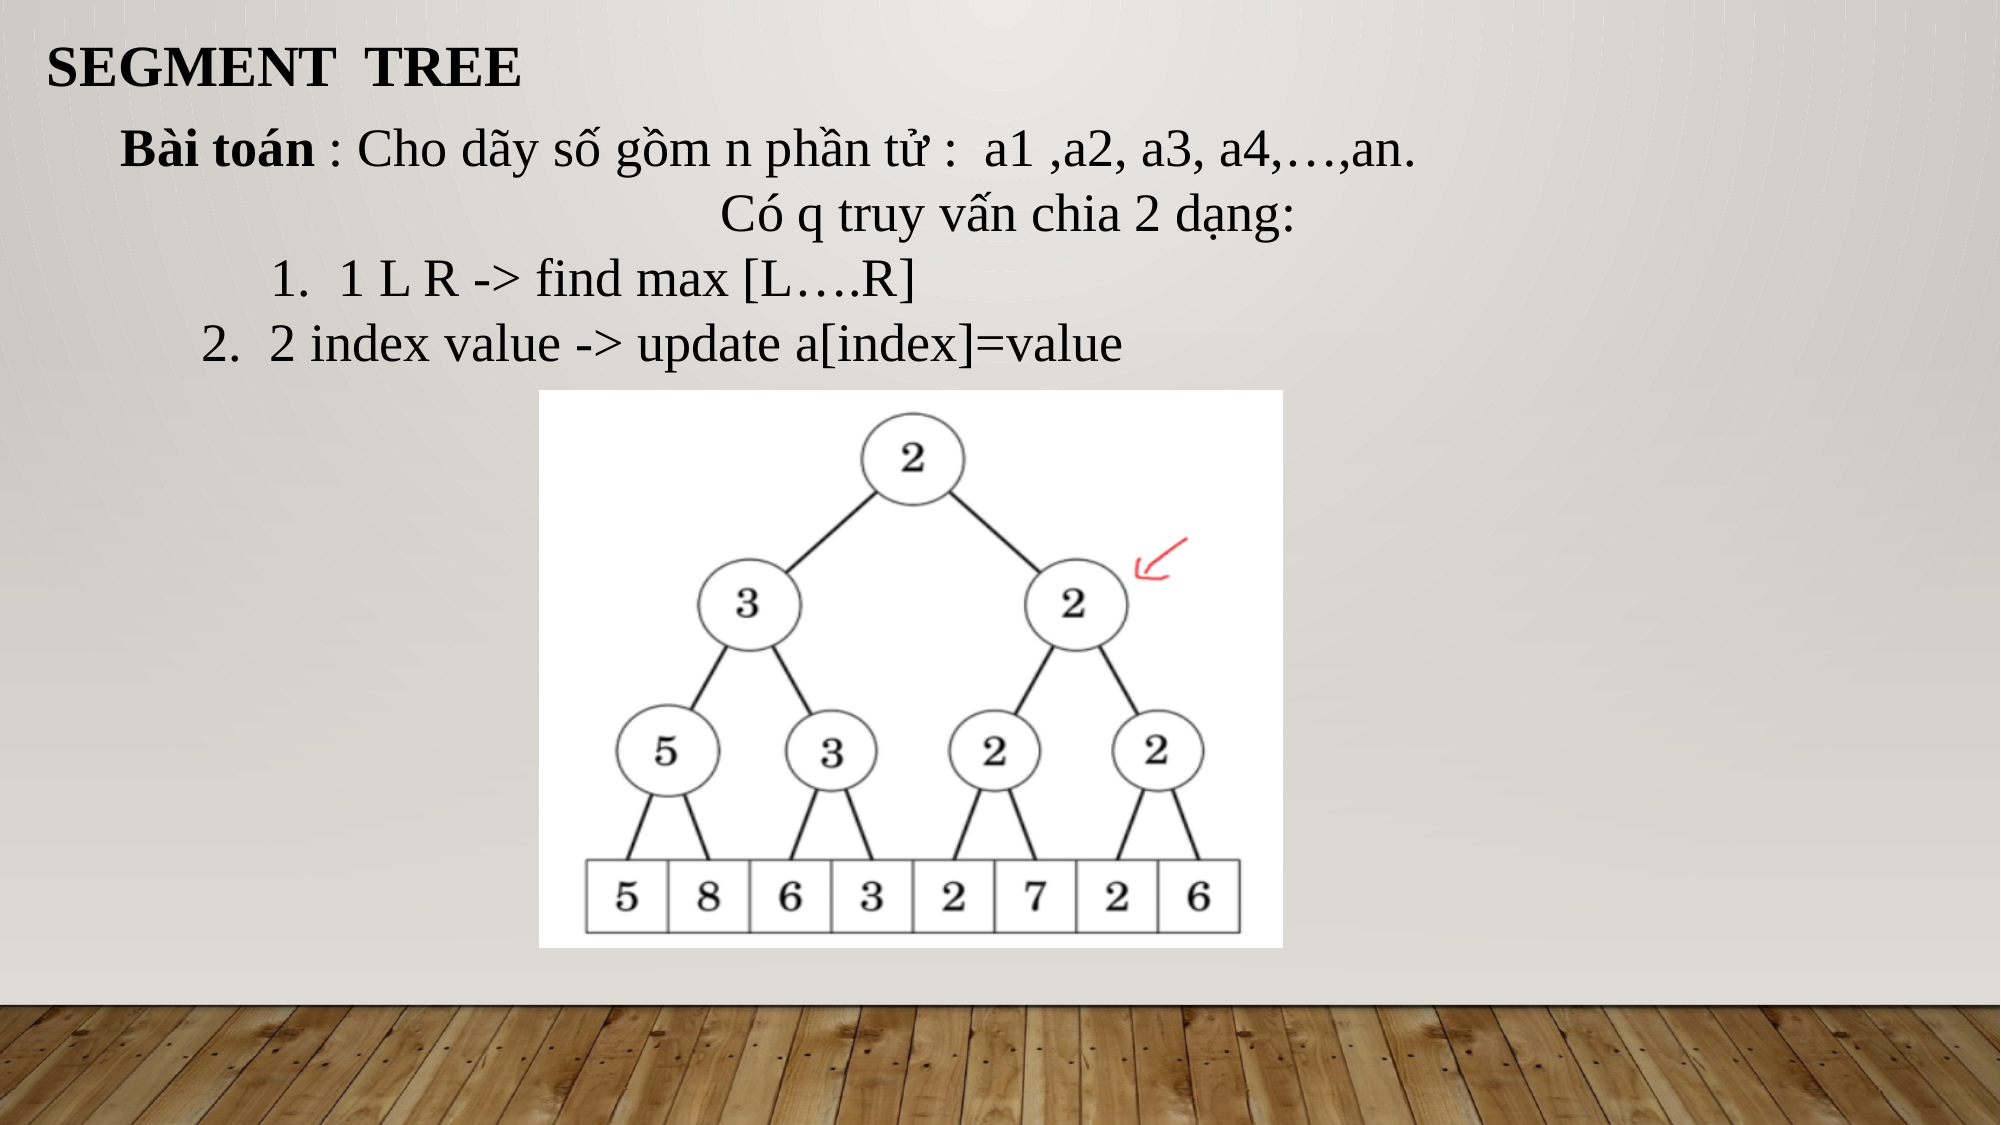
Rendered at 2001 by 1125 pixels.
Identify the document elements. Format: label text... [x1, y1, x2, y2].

text_box SEGMENT TREE [32, 21, 1000, 106]
text_box Bài toán : Cho dãy số gồm n phần tử : a1 ,a2, a3, a4,…,an. Có q truy vấn chia 2 dạng: 1. 1 L R -> find max [L….R] 2. 2 index value -> update a[index]=value [106, 105, 1754, 380]
picture [539, 390, 1284, 948]
picture [0, 1005, 2000, 1125]
